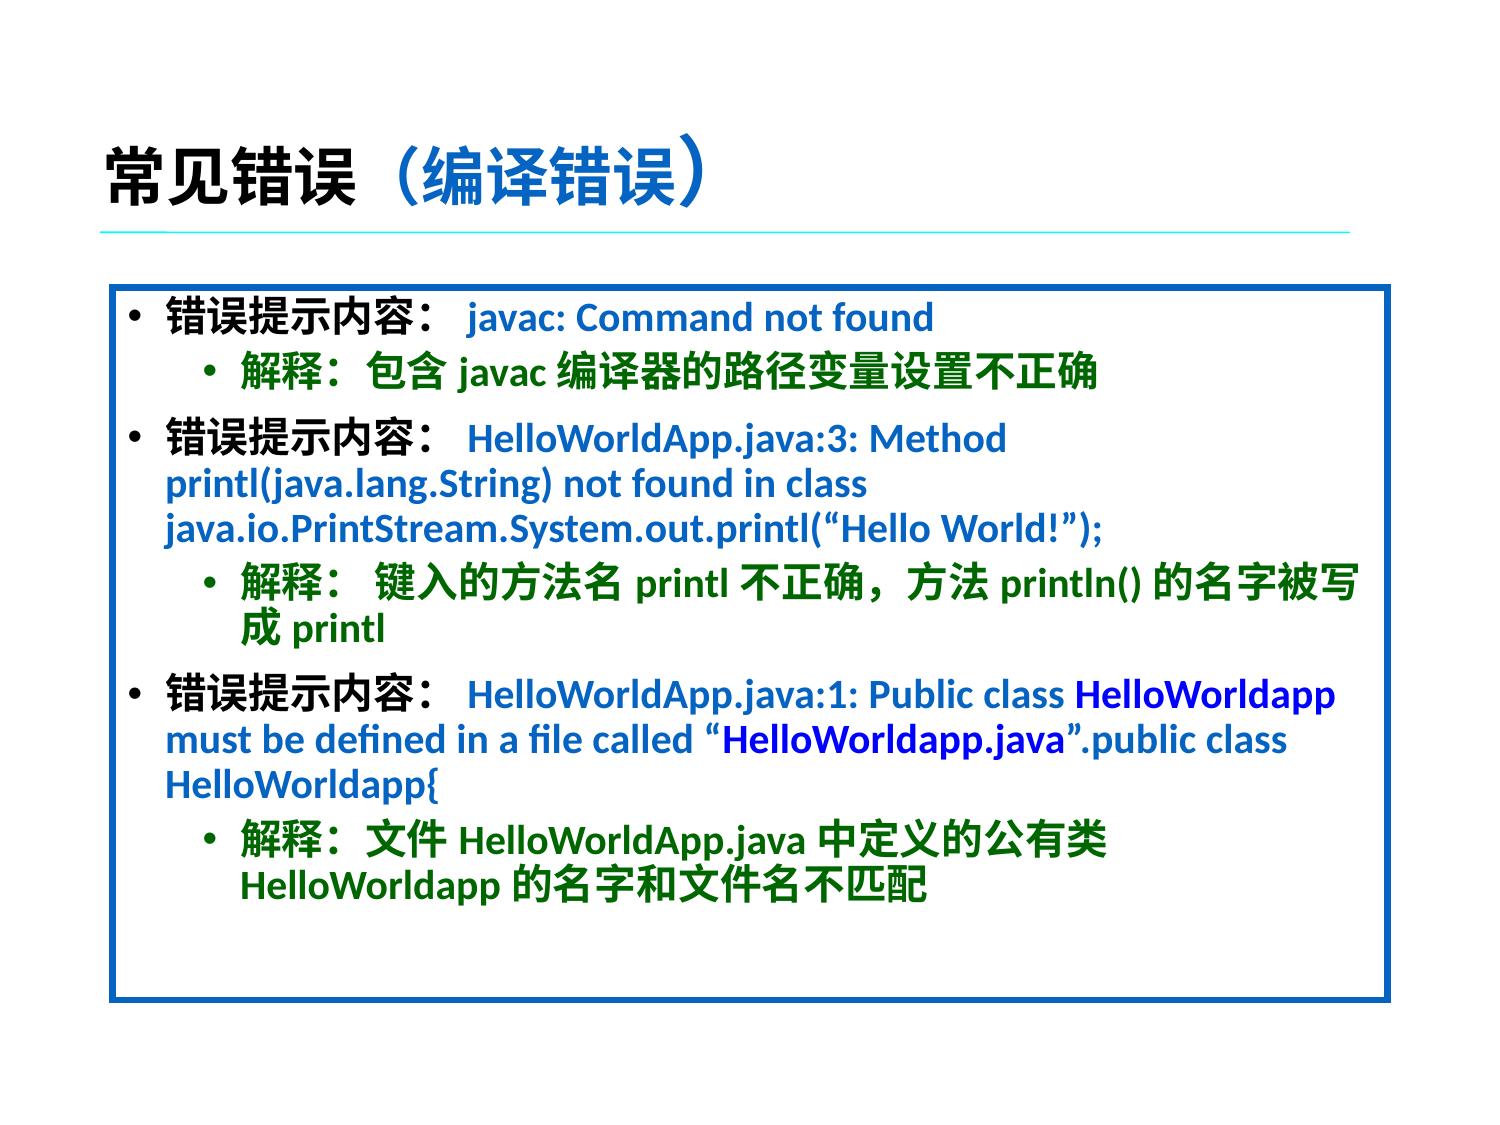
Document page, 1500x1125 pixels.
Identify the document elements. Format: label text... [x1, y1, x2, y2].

title 常见错误（编译错误） [87, 125, 1363, 225]
list 错误提示内容：javac: Command not found 解释：包含javac编译器的路径变量设置不正确 错误提示内容：HelloWorldApp.java:3: Method printl(java.lang.String) not found in class java.io.PrintStream.System.out.printl(“Hello World!”); 解释： 键入的方法名printl不正确，方法println()的名字被写成printl 错误提示内容：HelloWorldApp.java:1: Public class HelloWorldapp must be defined in a file called “HelloWorldapp.java”.public class HelloWorldapp{ 解释：文件HelloWorldApp.java中定义的公有类HelloWorldapp的名字和文件名不匹配 [112, 287, 1388, 1000]
